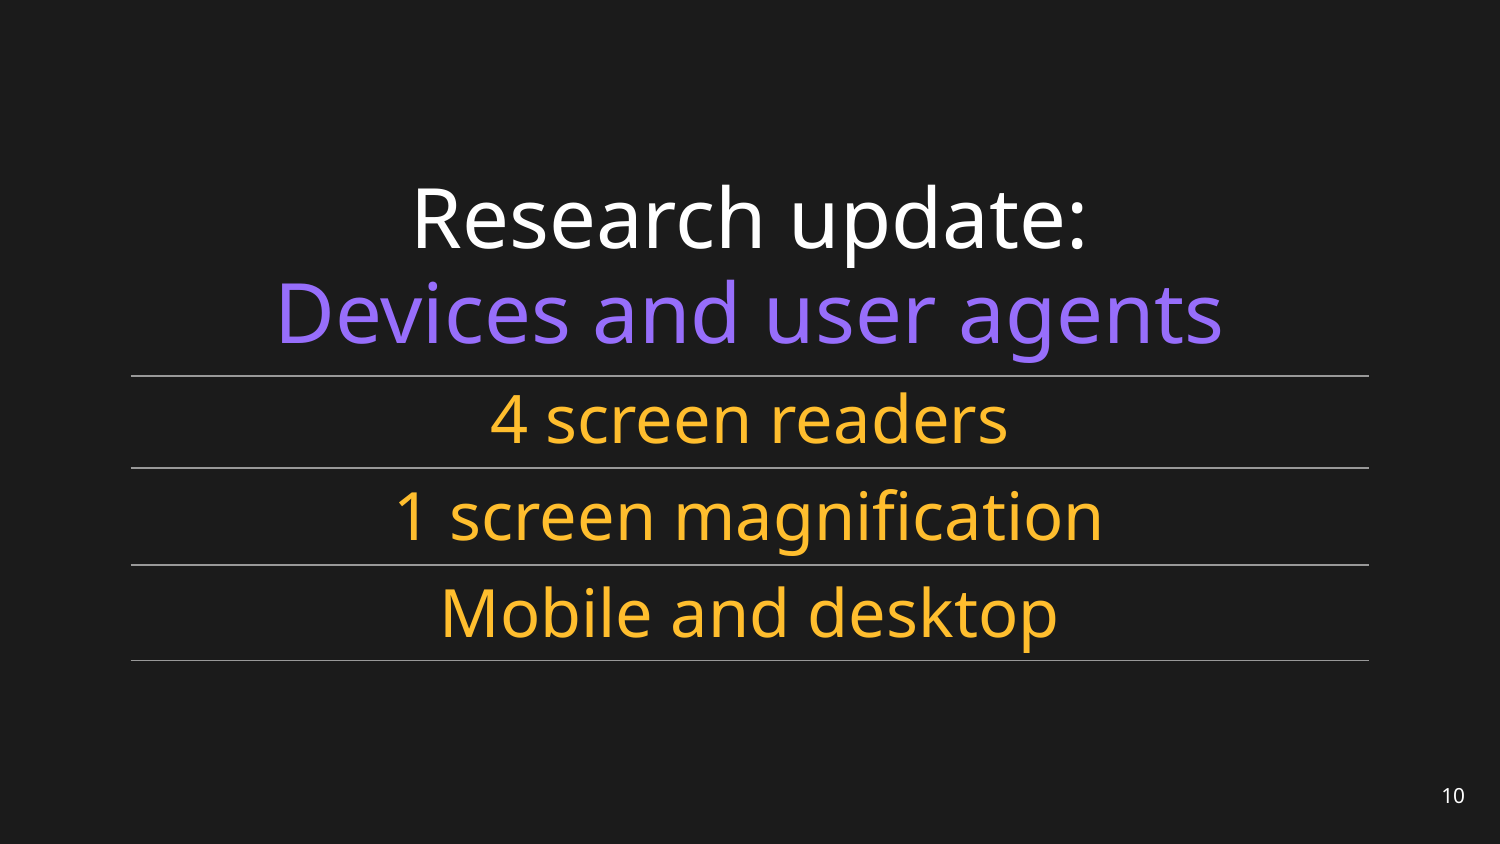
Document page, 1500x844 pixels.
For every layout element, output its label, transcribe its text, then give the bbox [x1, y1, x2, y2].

slide_number 10 [1389, 764, 1480, 830]
title Research update: Devices and user agents 4 screen readers 1 screen magnification Mobile and desktop [51, 72, 1449, 753]
